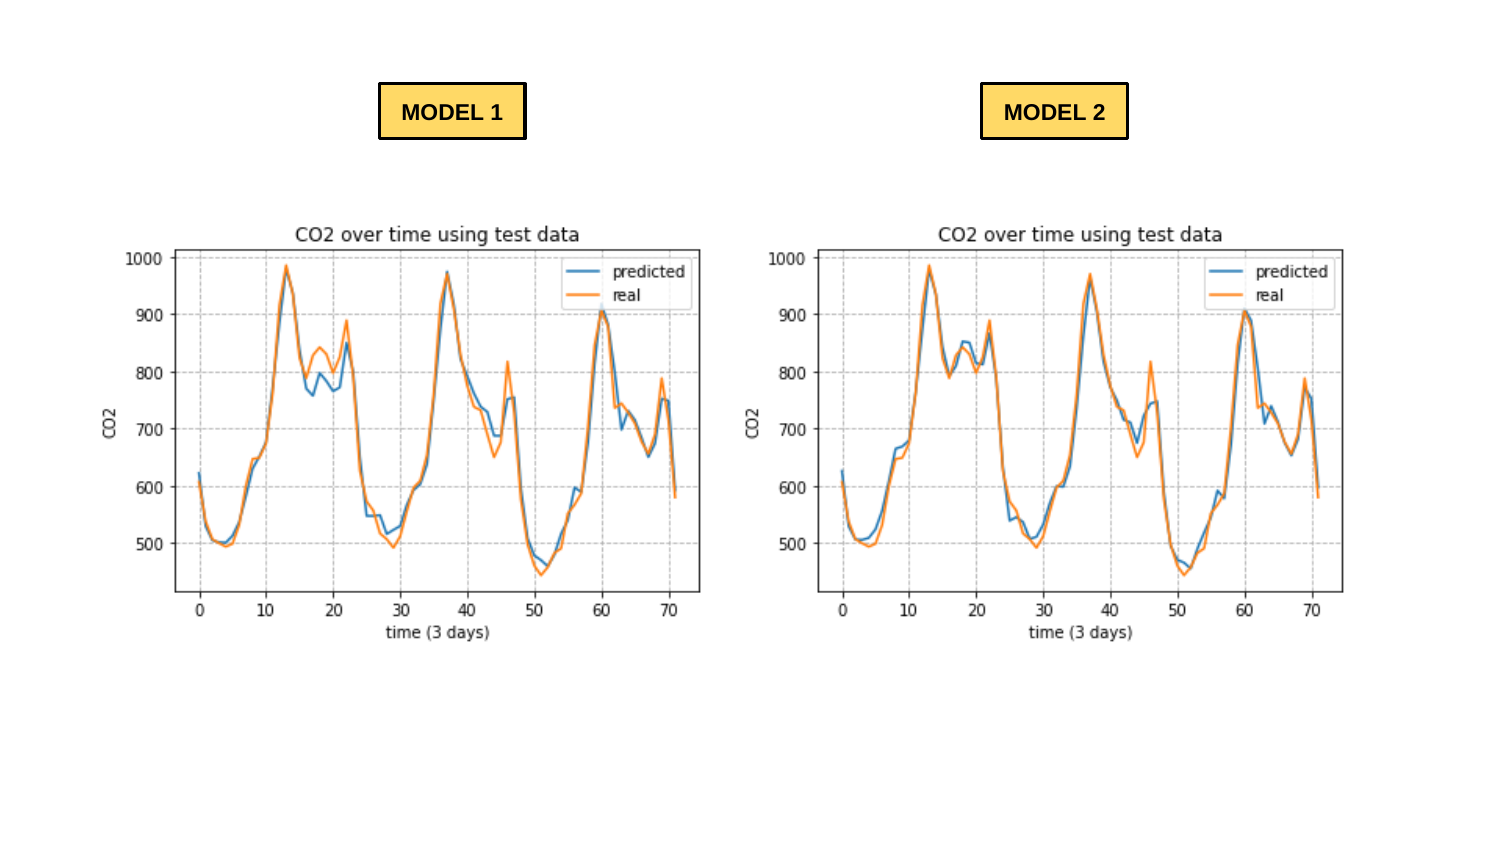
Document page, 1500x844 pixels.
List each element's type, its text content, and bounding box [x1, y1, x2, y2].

text_box MODEL 1 [379, 83, 526, 139]
text_box MODEL 2 [981, 83, 1128, 139]
picture [735, 215, 1353, 651]
picture [92, 215, 710, 651]
